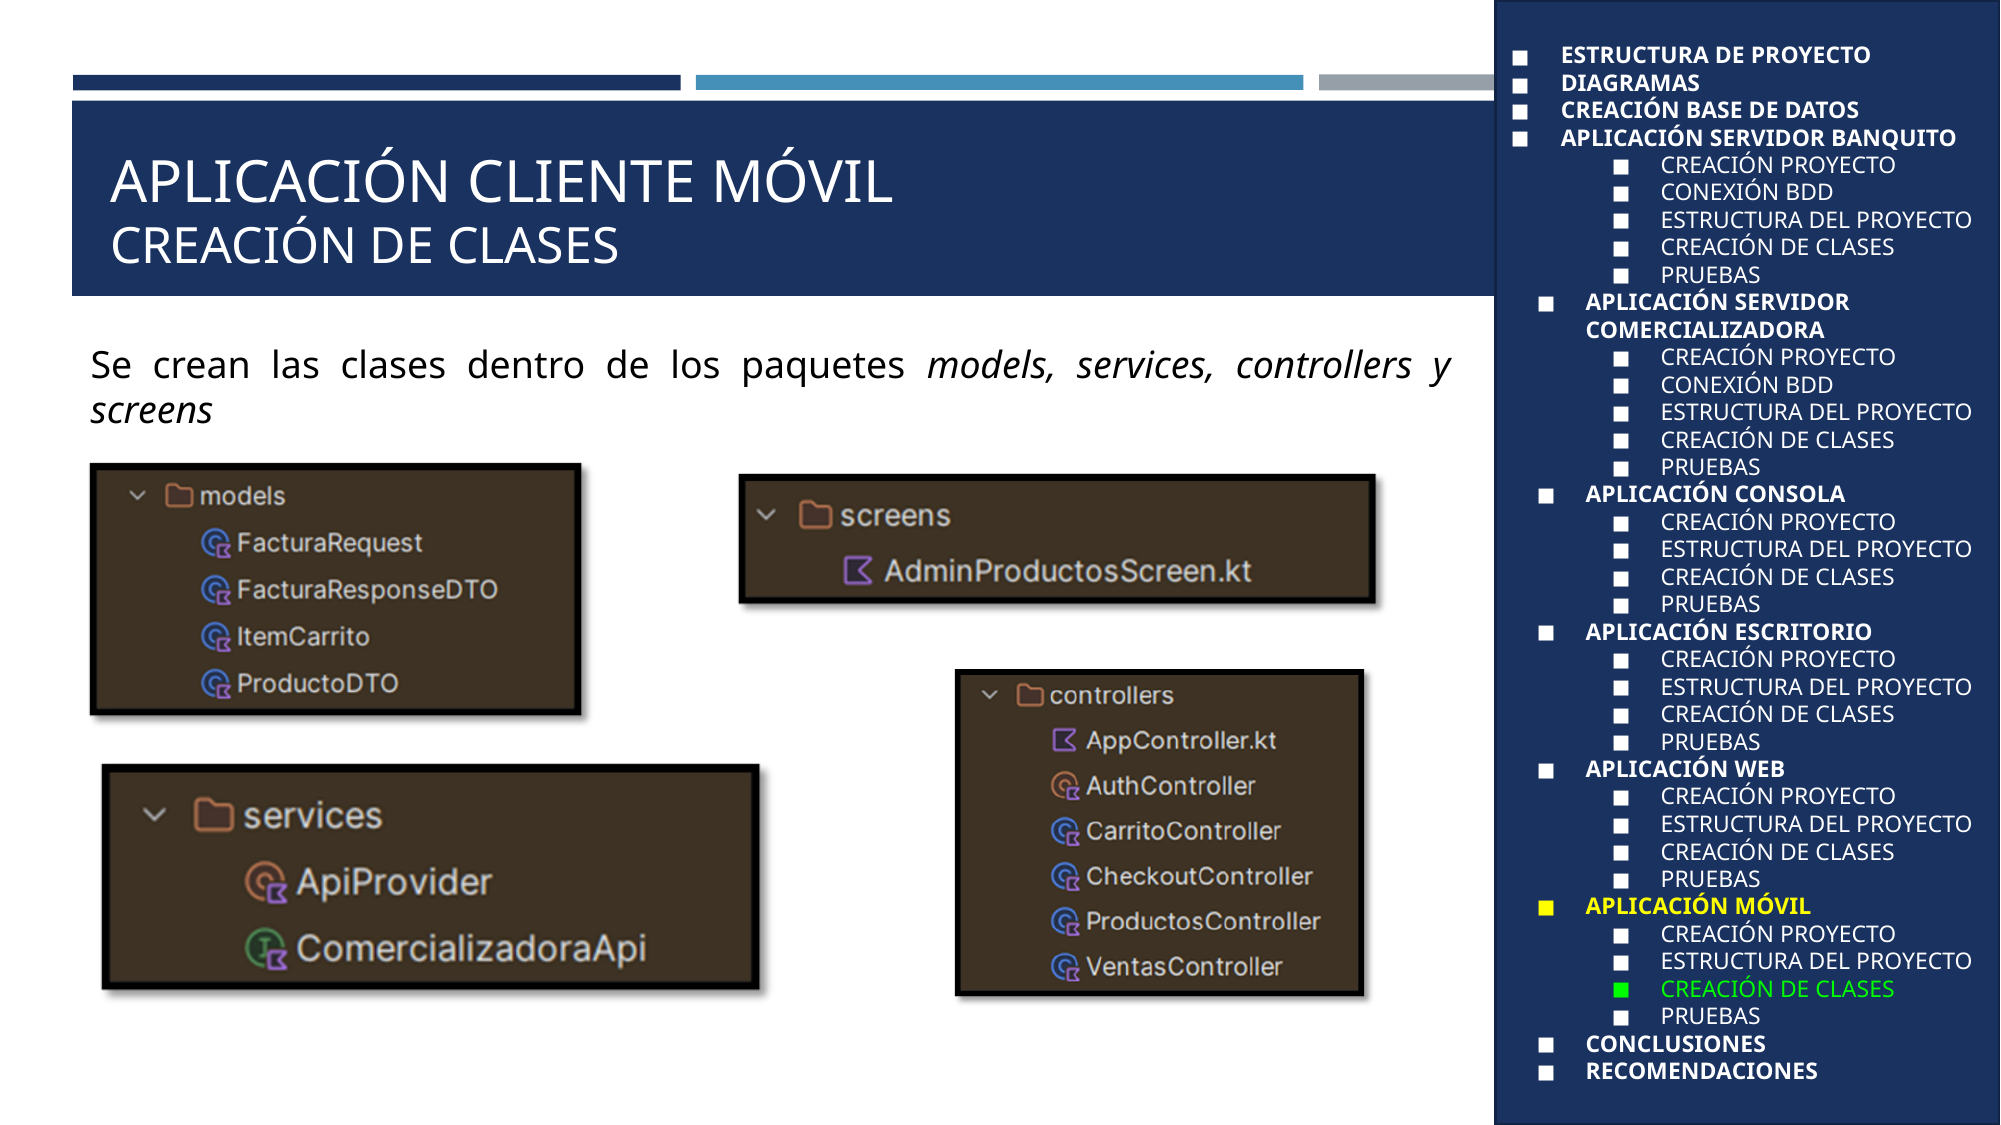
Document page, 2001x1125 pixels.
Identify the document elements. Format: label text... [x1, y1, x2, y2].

title APLICACIÓN CLIENTE MÓVIL CREACIÓN DE CLASES [95, 115, 1486, 282]
picture [950, 664, 1376, 1008]
picture [94, 757, 778, 1008]
list Se crean las clases dentro de los paquetes models, services, controllers y screens [75, 321, 1467, 450]
picture [733, 468, 1392, 619]
text_box ESTRUCTURA DE PROYECTO DIAGRAMAS CREACIÓN BASE DE DATOS APLICACIÓN SERVIDOR BANQUITO CREACIÓN PROYECTO CONEXIÓN BDD ESTRUCTURA DEL PROYECTO CREACIÓN DE CLASES PRUEBAS APLICACIÓN SERVIDOR COMERCIALIZADORA CREACIÓN PROYECTO CONEXIÓN BDD ESTRUCTURA DEL PROYECTO CREACIÓN DE CLASES PRUEBAS APLICACIÓN CONSOLA CREACIÓN PROYECTO ESTRUCTURA DEL PROYECTO CREACIÓN DE CLASES PRUEBAS APLICACIÓN ESCRITORIO CREACIÓN PROYECTO ESTRUCTURA DEL PROYECTO CREACIÓN DE CLASES PRUEBAS APLICACIÓN WEB CREACIÓN PROYECTO ESTRUCTURA DEL PROYECTO CREACIÓN DE CLASES PRUEBAS APLICACIÓN MÓVIL CREACIÓN PROYECTO ESTRUCTURA DEL PROYECTO CREACIÓN DE CLASES PRUEBAS CONCLUSIONES RECOMENDACIONES [1495, 0, 2000, 1125]
picture [84, 457, 597, 731]
